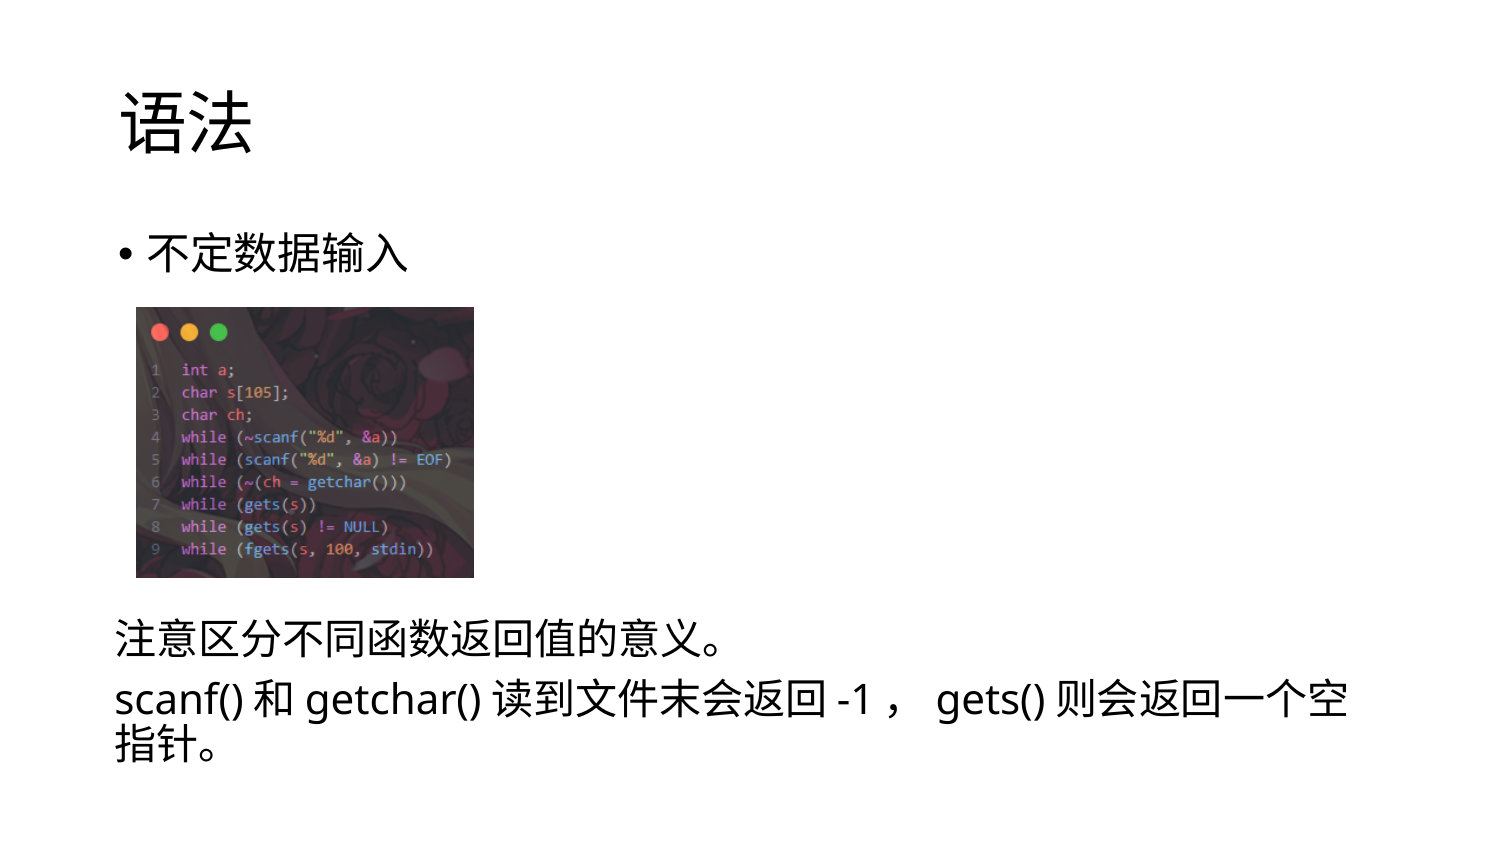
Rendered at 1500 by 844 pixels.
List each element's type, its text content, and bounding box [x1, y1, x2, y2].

picture [136, 307, 474, 578]
list 不定数据输入 [103, 224, 1397, 612]
title 语法 [103, 44, 1397, 208]
text_box 注意区分不同函数返回值的意义。 scanf()和getchar()读到文件末会返回-1，gets()则会返回一个空指针。 [103, 612, 1397, 776]
